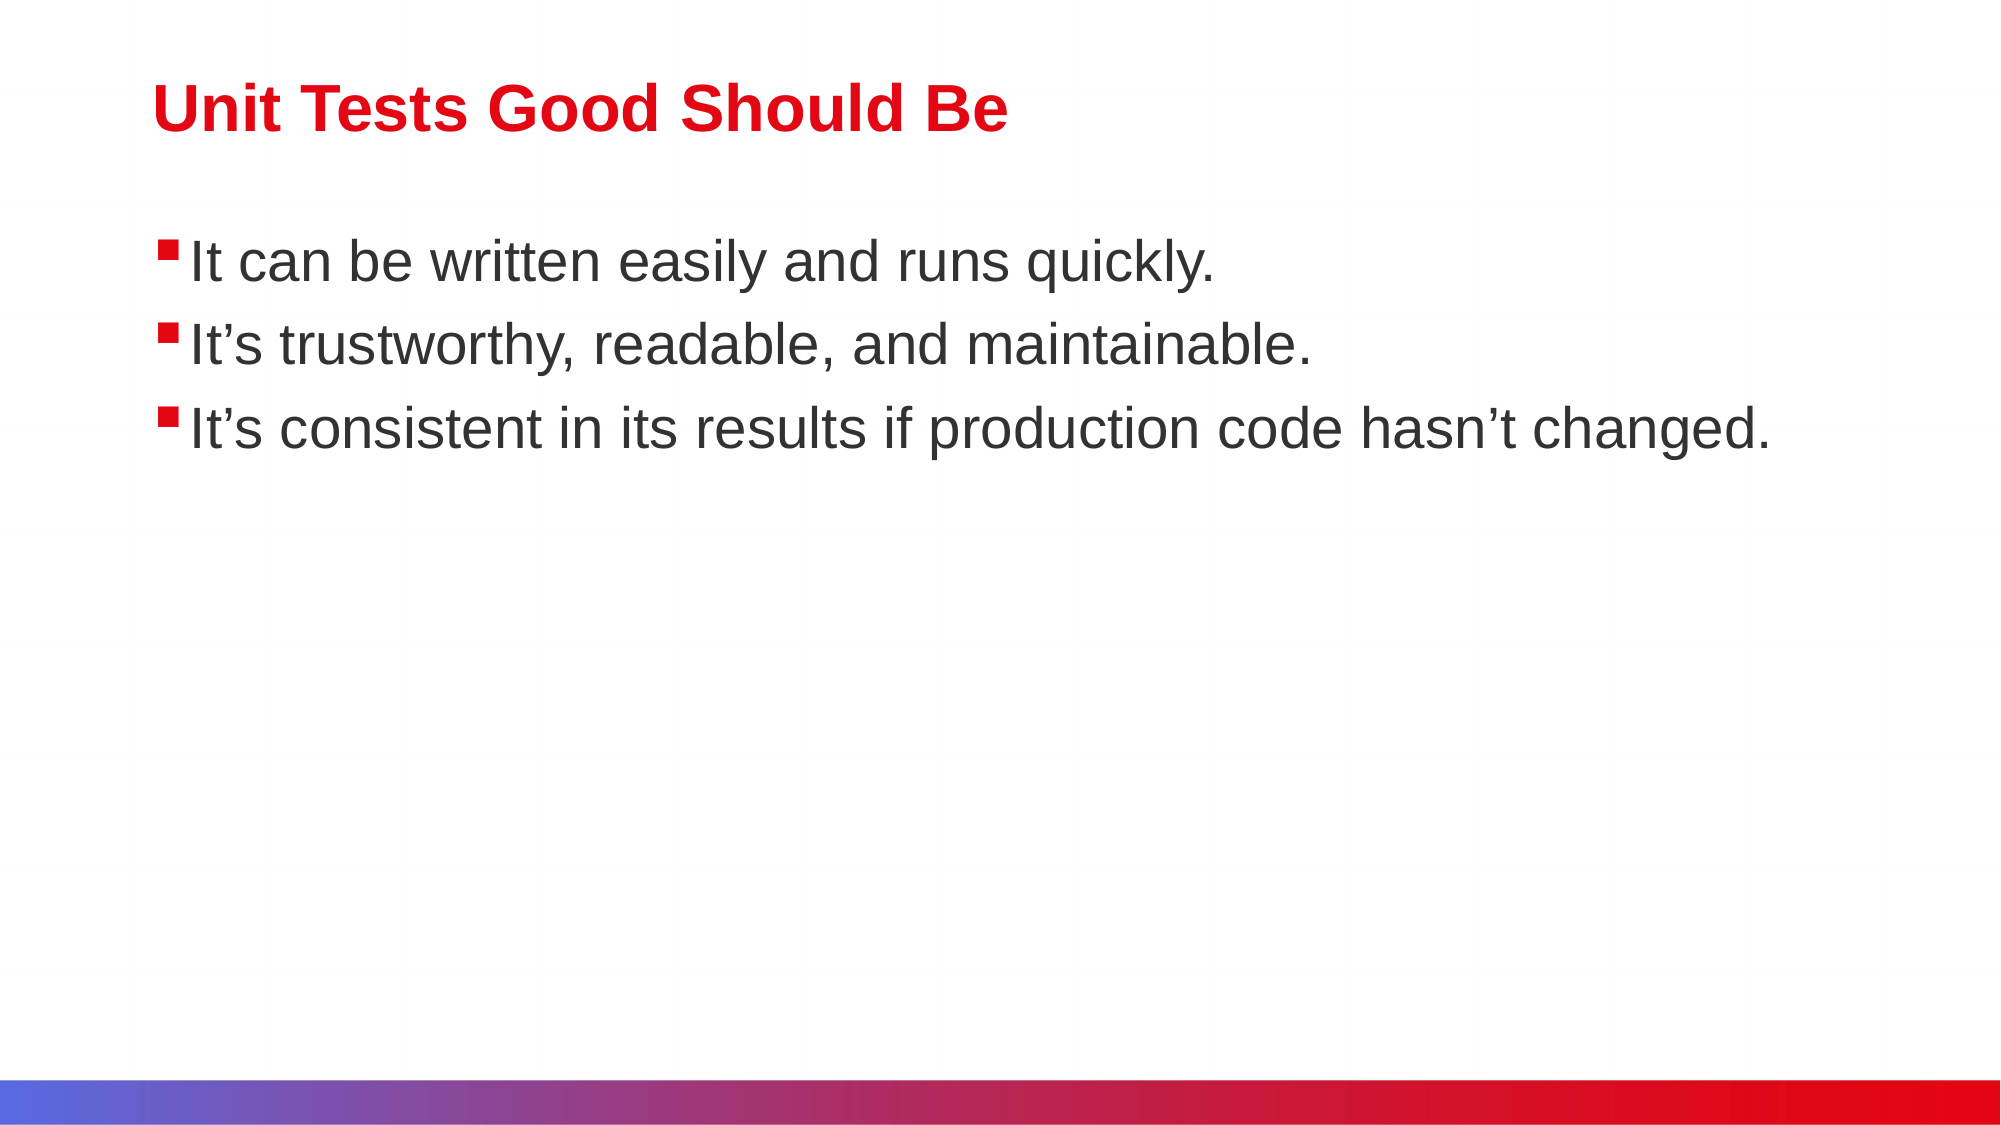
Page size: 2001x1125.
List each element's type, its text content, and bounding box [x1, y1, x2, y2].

picture [0, 0, 2001, 1125]
list It can be written easily and runs quickly. It’s trustworthy, readable, and maintainable. It’s consistent in its results if production code hasn’t changed. [137, 223, 1863, 992]
title Unit Tests Good Should Be [137, 66, 1863, 155]
